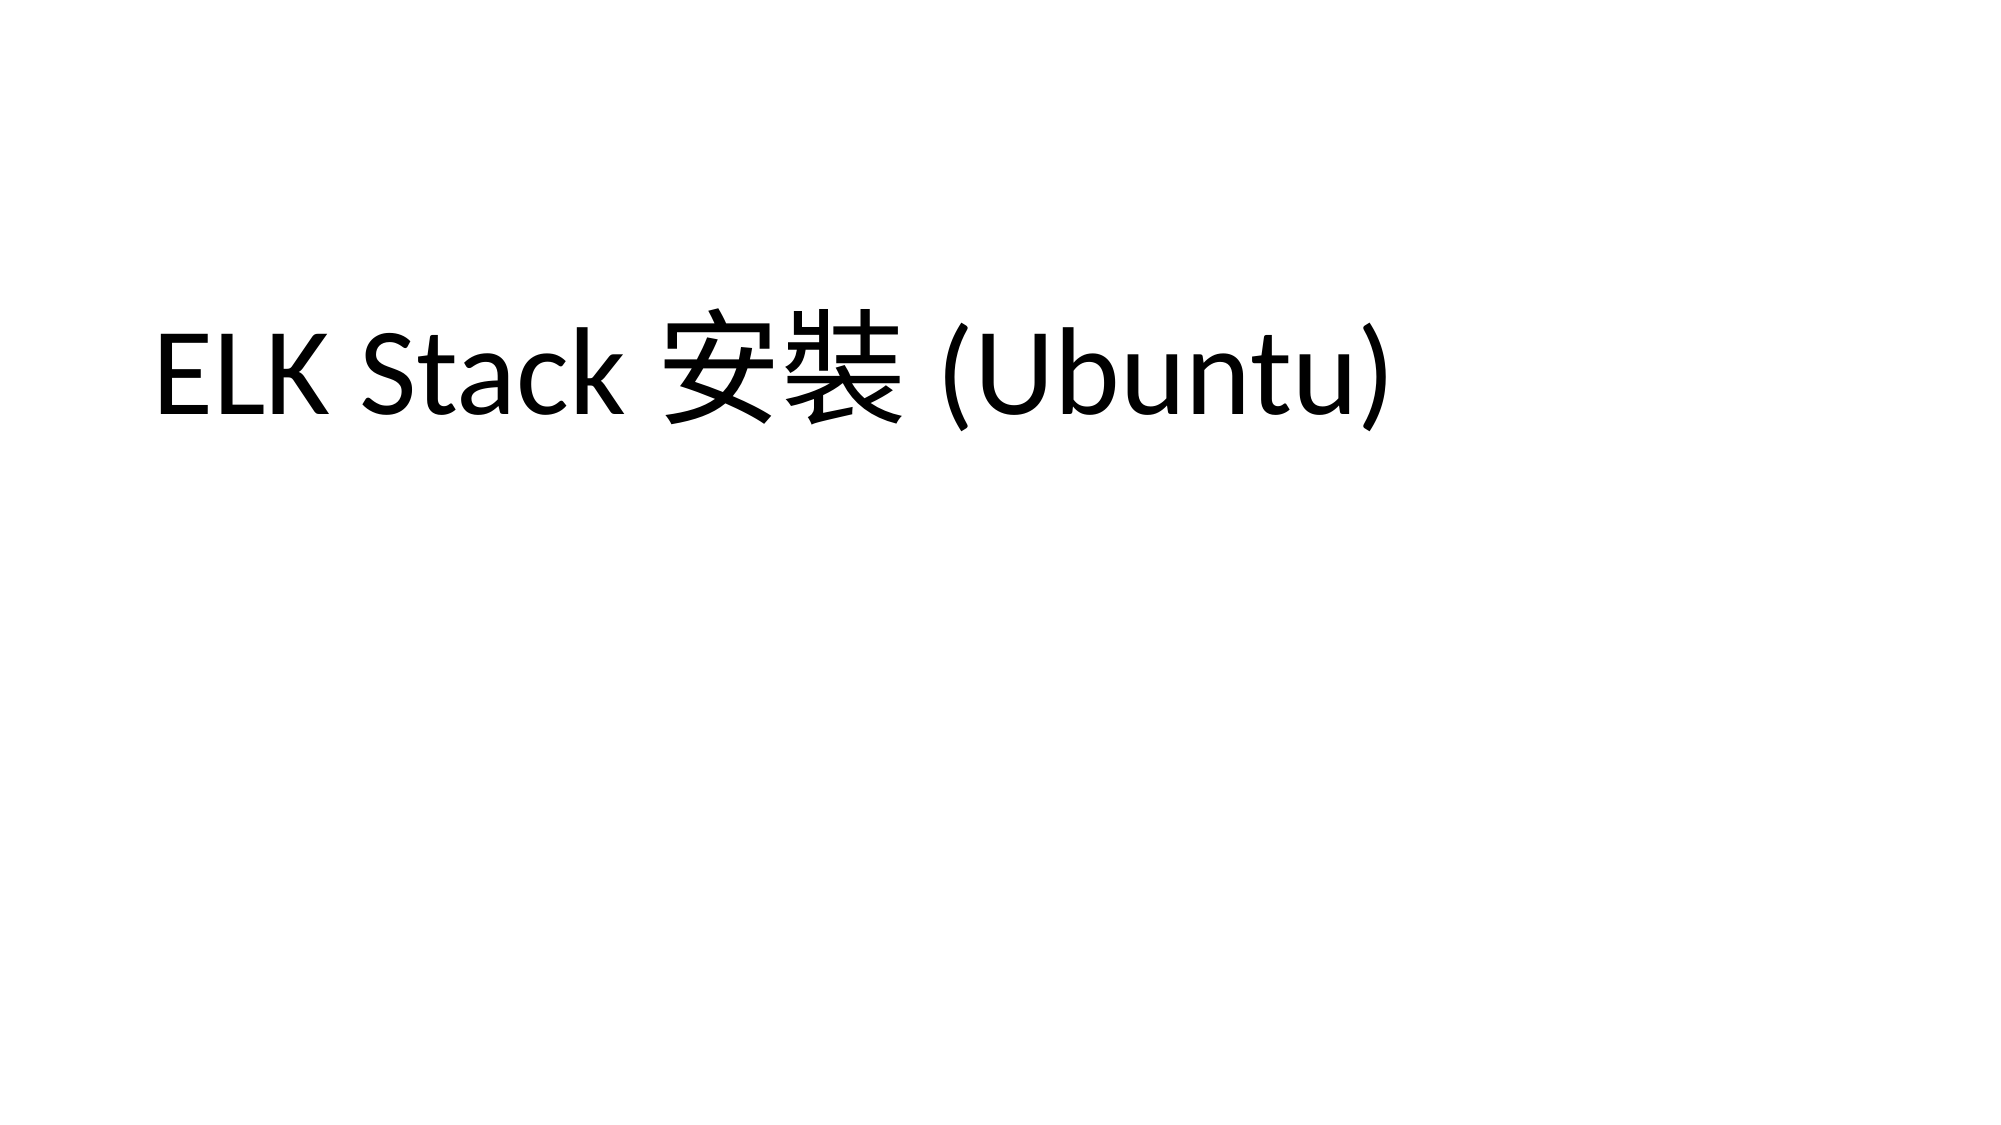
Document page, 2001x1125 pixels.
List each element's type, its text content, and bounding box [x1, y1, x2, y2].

list ELK Stack安裝(Ubuntu) [137, 299, 1863, 1014]
